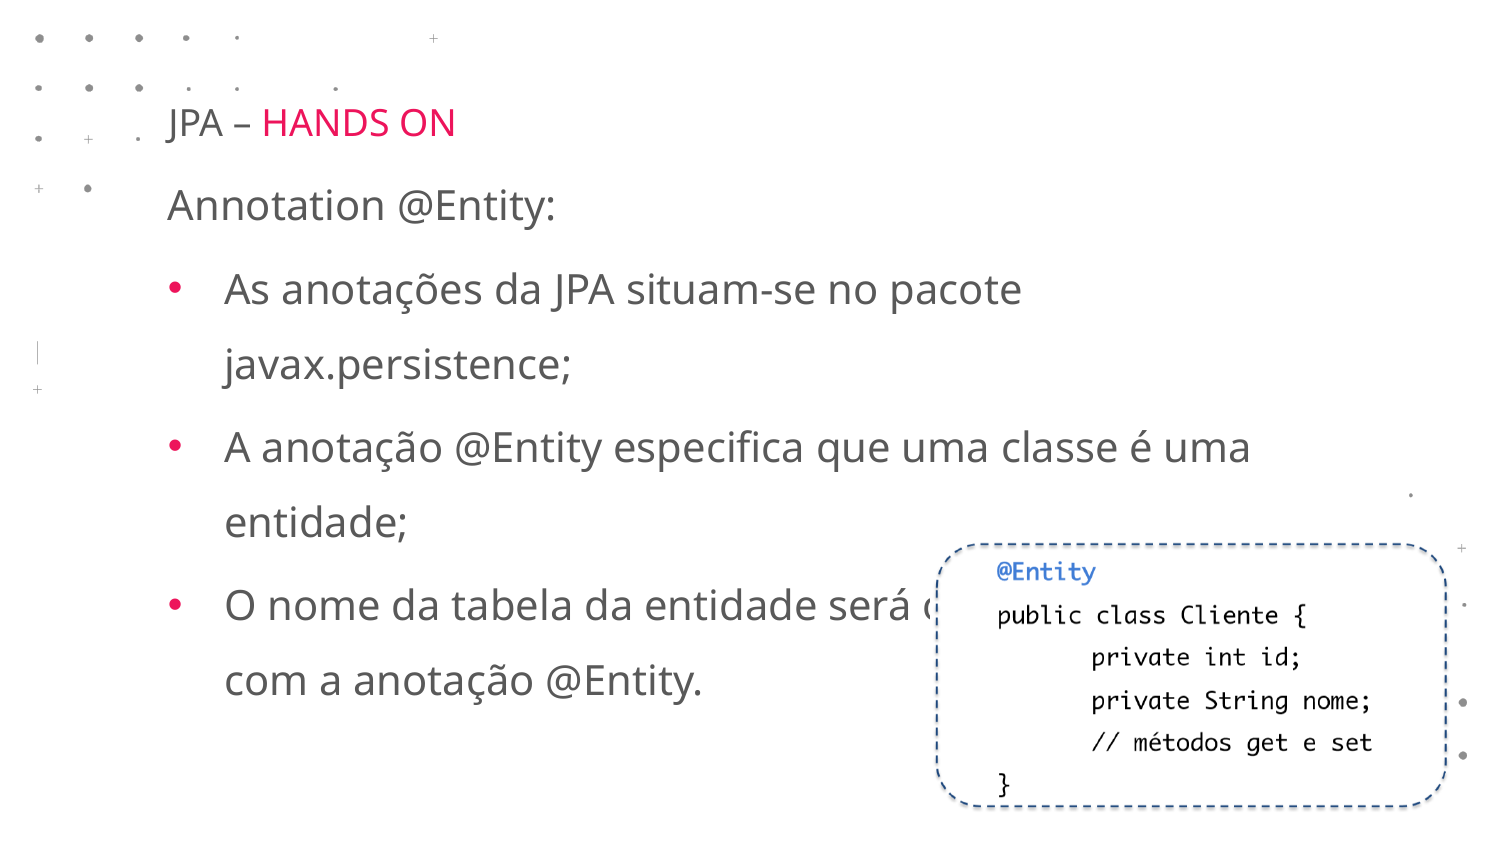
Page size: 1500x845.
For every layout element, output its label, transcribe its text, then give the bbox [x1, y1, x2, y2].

picture [33, 34, 1467, 813]
text_box Annotation @Entity: As anotações da JPA situam-se no pacote javax.persistence; A anotação @Entity especifica que uma classe é uma entidade; O nome da tabela da entidade será o mesmo da classe com a anotação @Entity. [153, 151, 1334, 698]
text_box JPA – HANDS ON [153, 91, 1347, 151]
